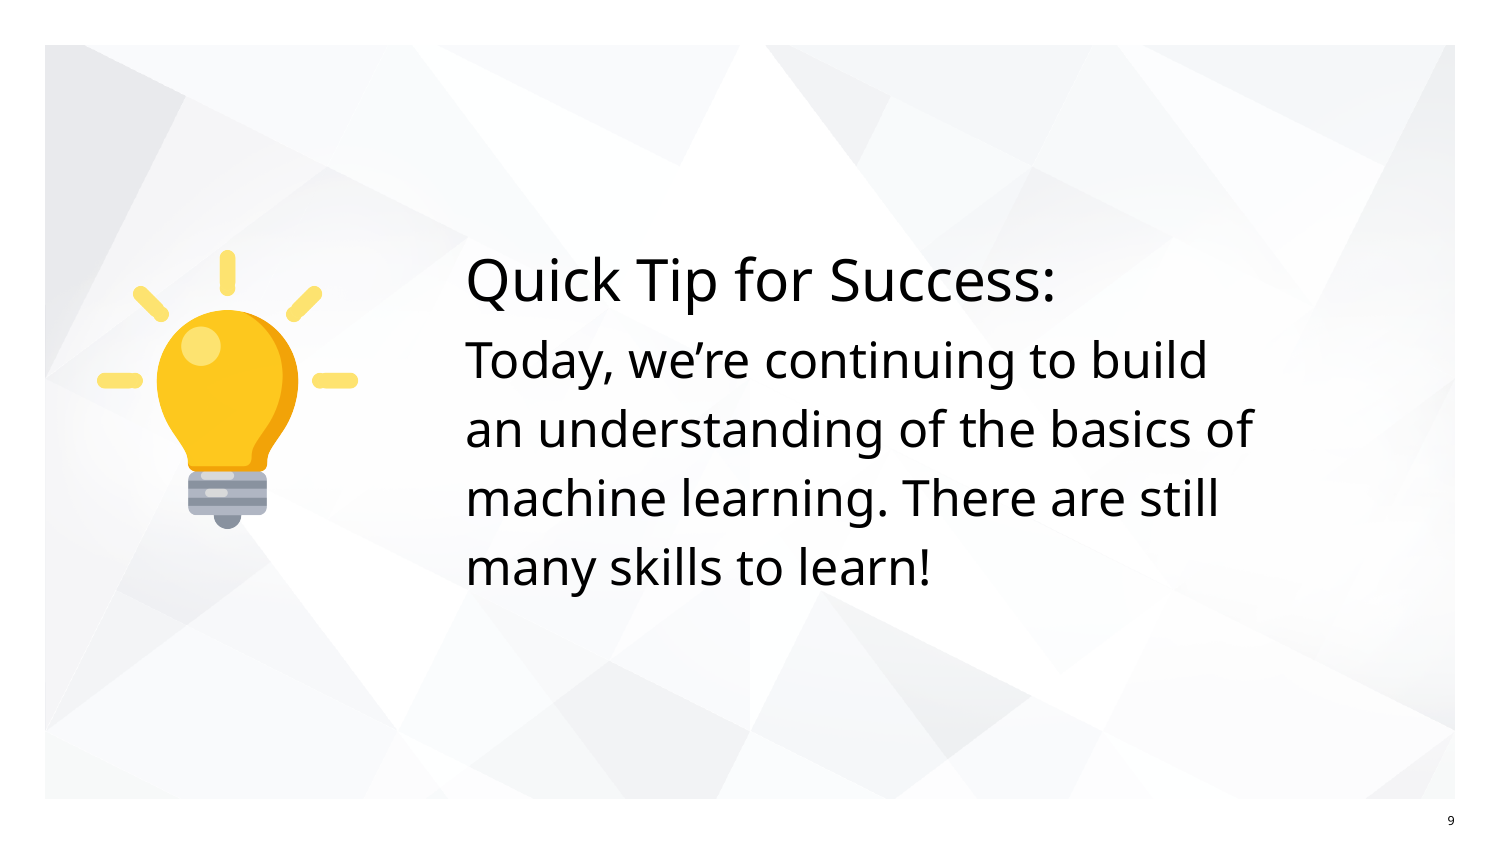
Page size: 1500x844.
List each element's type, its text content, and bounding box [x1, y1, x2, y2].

picture [45, 45, 1455, 799]
title Quick Tip for Success: Today, we’re continuing to build an understanding of the basics of machine learning. There are still many skills to learn! [390, 242, 1337, 712]
